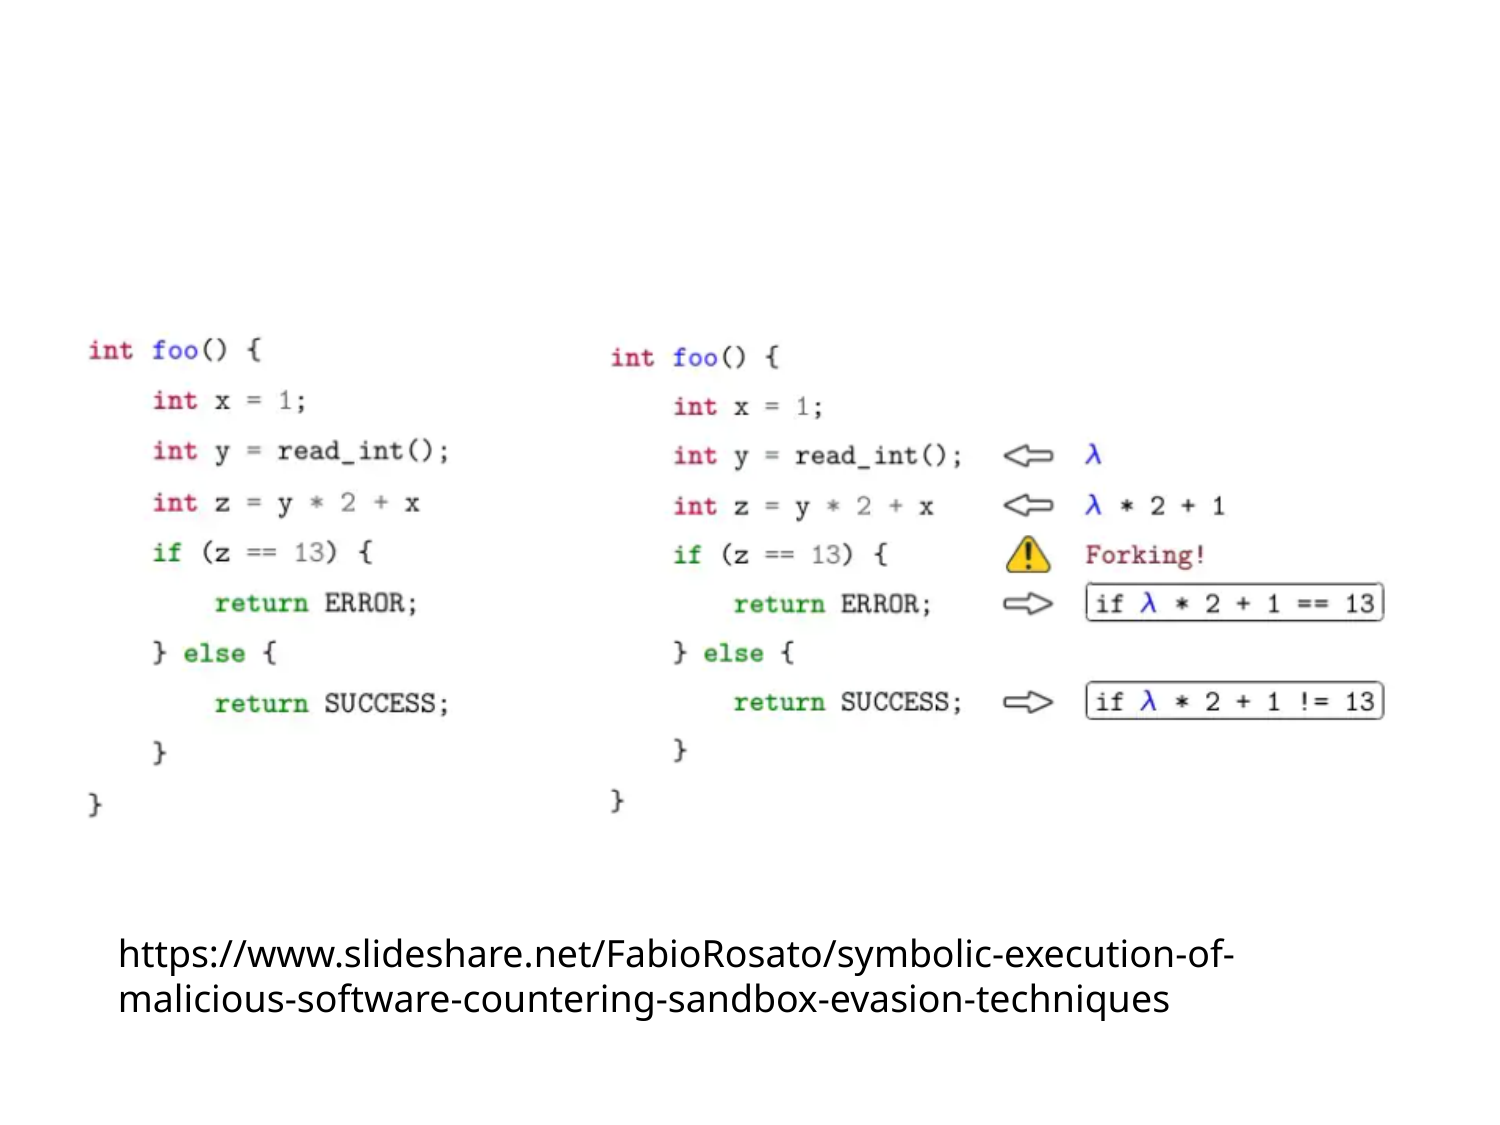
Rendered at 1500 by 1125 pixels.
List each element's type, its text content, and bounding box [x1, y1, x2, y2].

picture [570, 325, 1410, 839]
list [53, 304, 533, 860]
text_box https://www.slideshare.net/FabioRosato/symbolic-execution-of-malicious-software-countering-sandbox-evasion-techniques [103, 922, 1366, 1028]
